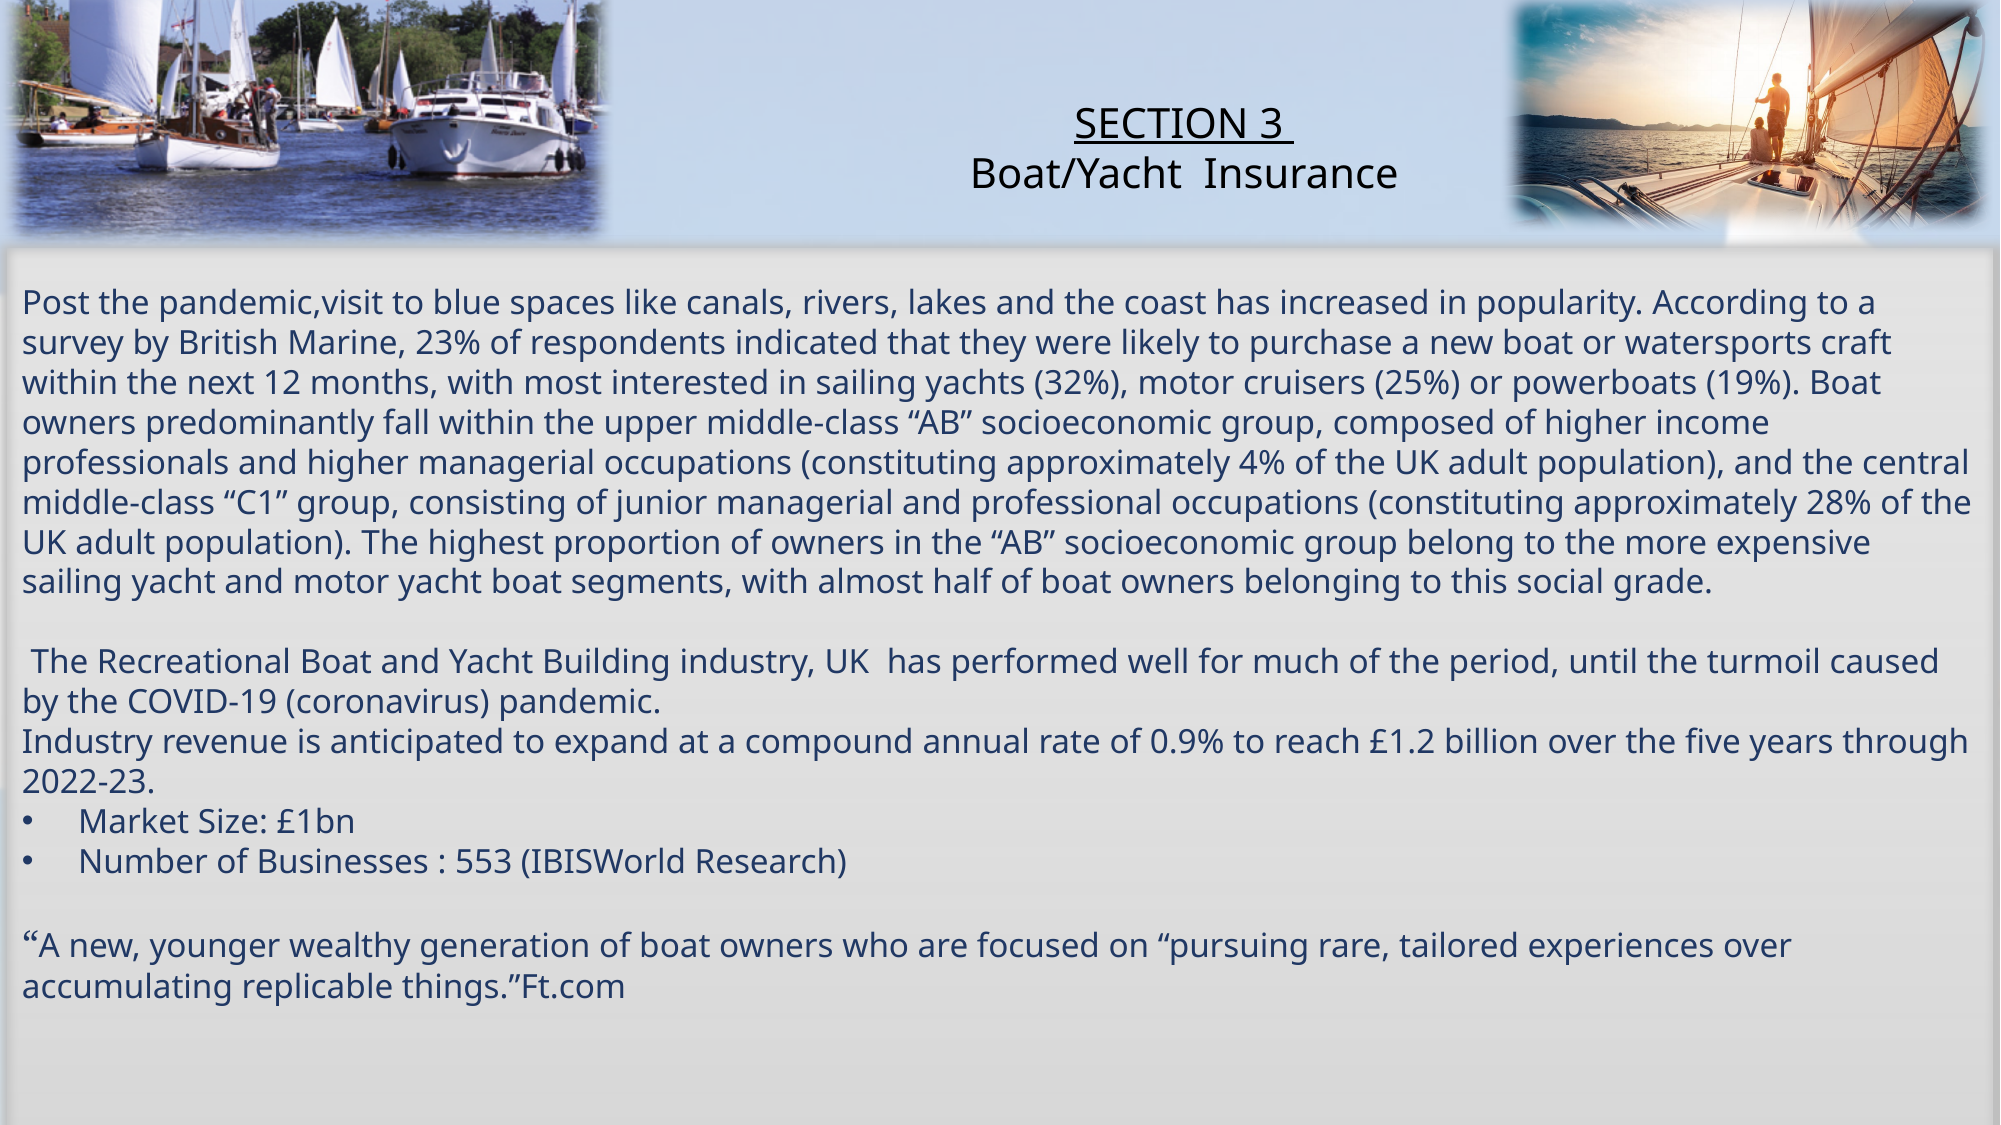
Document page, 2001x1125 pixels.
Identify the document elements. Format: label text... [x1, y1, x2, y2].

text_box Post the pandemic,visit to blue spaces like canals, rivers, lakes and the coast has increased in popularity. According to a survey by British Marine, 23% of respondents indicated that they were likely to purchase a new boat or watersports craft within the next 12 months, with most interested in sailing yachts (32%), motor cruisers (25%) or powerboats (19%). Boat owners predominantly fall within the upper middle-class “AB” socioeconomic group, composed of higher income professionals and higher managerial occupations (constituting approximately 4% of the UK adult population), and the central middle-class “C1” group, consisting of junior managerial and professional occupations (constituting approximately 28% of the UK adult population). The highest proportion of owners in the “AB” socioeconomic group belong to the more expensive sailing yacht and motor yacht boat segments, with almost half of boat owners belonging to this social grade. The Recreational Boat and Yacht Building industry, UK has performed well for much of the period, until the turmoil caused by the COVID-19 (coronavirus) pandemic. Industry revenue is anticipated to expand at a compound annual rate of 0.9% to reach £1.2 billion over the five years through 2022-23. Market Size: £1bn Number of Businesses : 553 (IBISWorld Research) “A new, younger wealthy generation of boat owners who are focused on “pursuing rare, tailored experiences over accumulating replicable things.”Ft.com [18, 260, 1986, 1125]
text_box SECTION 3 Boat/Yacht Insurance [746, 88, 1499, 231]
picture [1499, 0, 1993, 233]
picture [0, 0, 614, 249]
